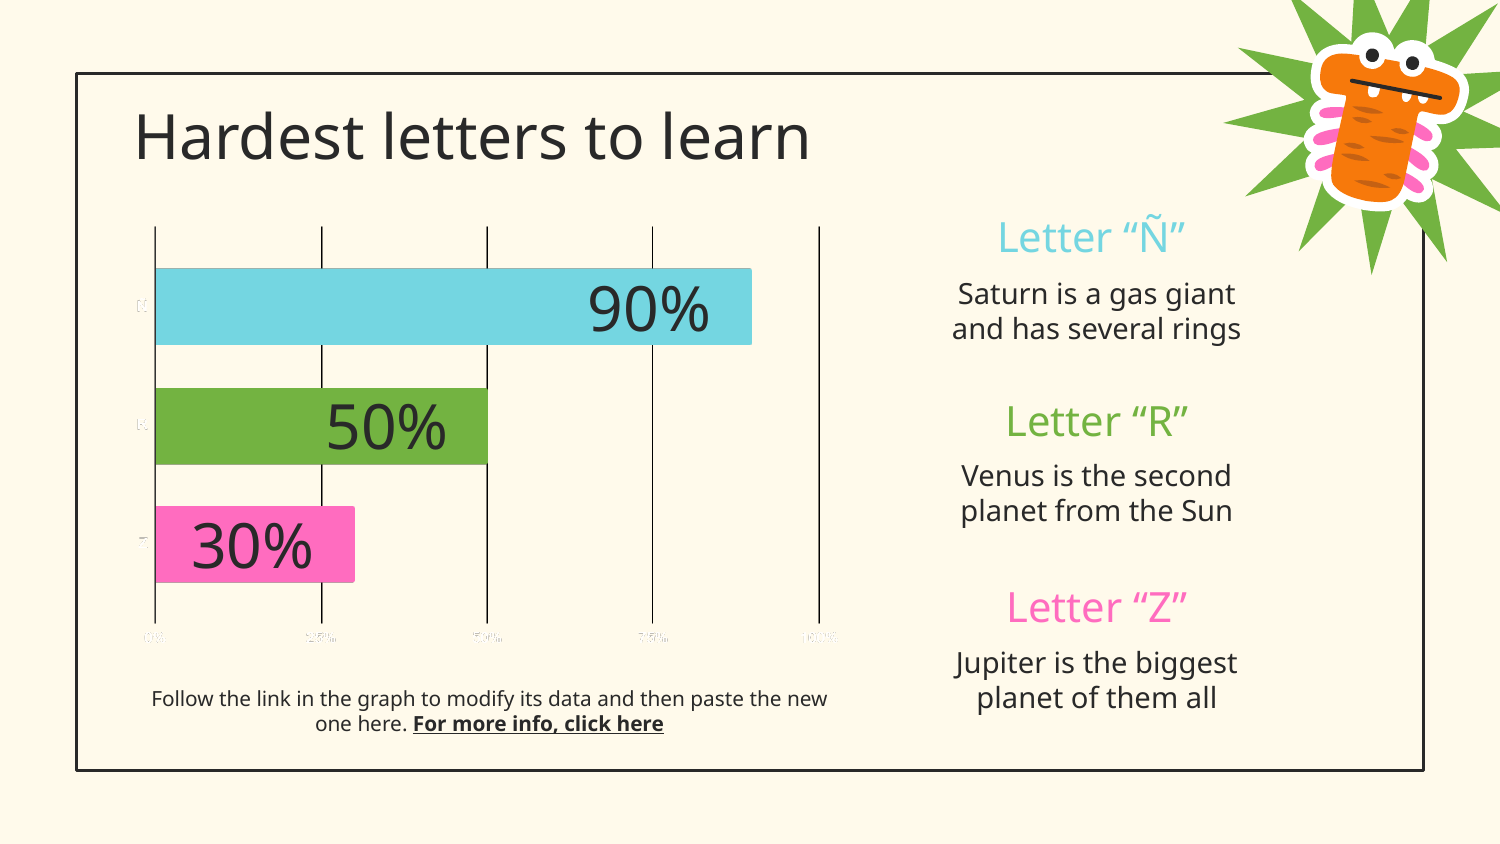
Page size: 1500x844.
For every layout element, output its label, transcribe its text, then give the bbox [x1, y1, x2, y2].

title Letter “R” [925, 376, 1268, 446]
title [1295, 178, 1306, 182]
text_box [1361, 210, 1392, 276]
subtitle Venus is the second planet from the Sun [925, 446, 1268, 540]
text_box [1432, 3, 1498, 66]
text_box [1245, 141, 1306, 197]
title Letter “Z” [925, 562, 1268, 629]
text_box Follow the link in the graph to modify its data and then paste the new one here. For more info, click here [118, 668, 861, 756]
text_box [1223, 47, 1306, 138]
title Letter “Ñ” [925, 192, 1268, 260]
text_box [1311, 44, 1453, 203]
text_box [1458, 71, 1500, 149]
text_box [1458, 151, 1500, 212]
picture [99, 203, 843, 669]
subtitle Jupiter is the biggest planet of them all [925, 629, 1268, 722]
title Hardest letters to learn [118, 88, 1303, 182]
text_box [1298, 209, 1340, 252]
subtitle Saturn is a gas giant and has several rings [925, 260, 1268, 354]
text_box [1408, 210, 1448, 263]
text_box [1291, 0, 1430, 44]
